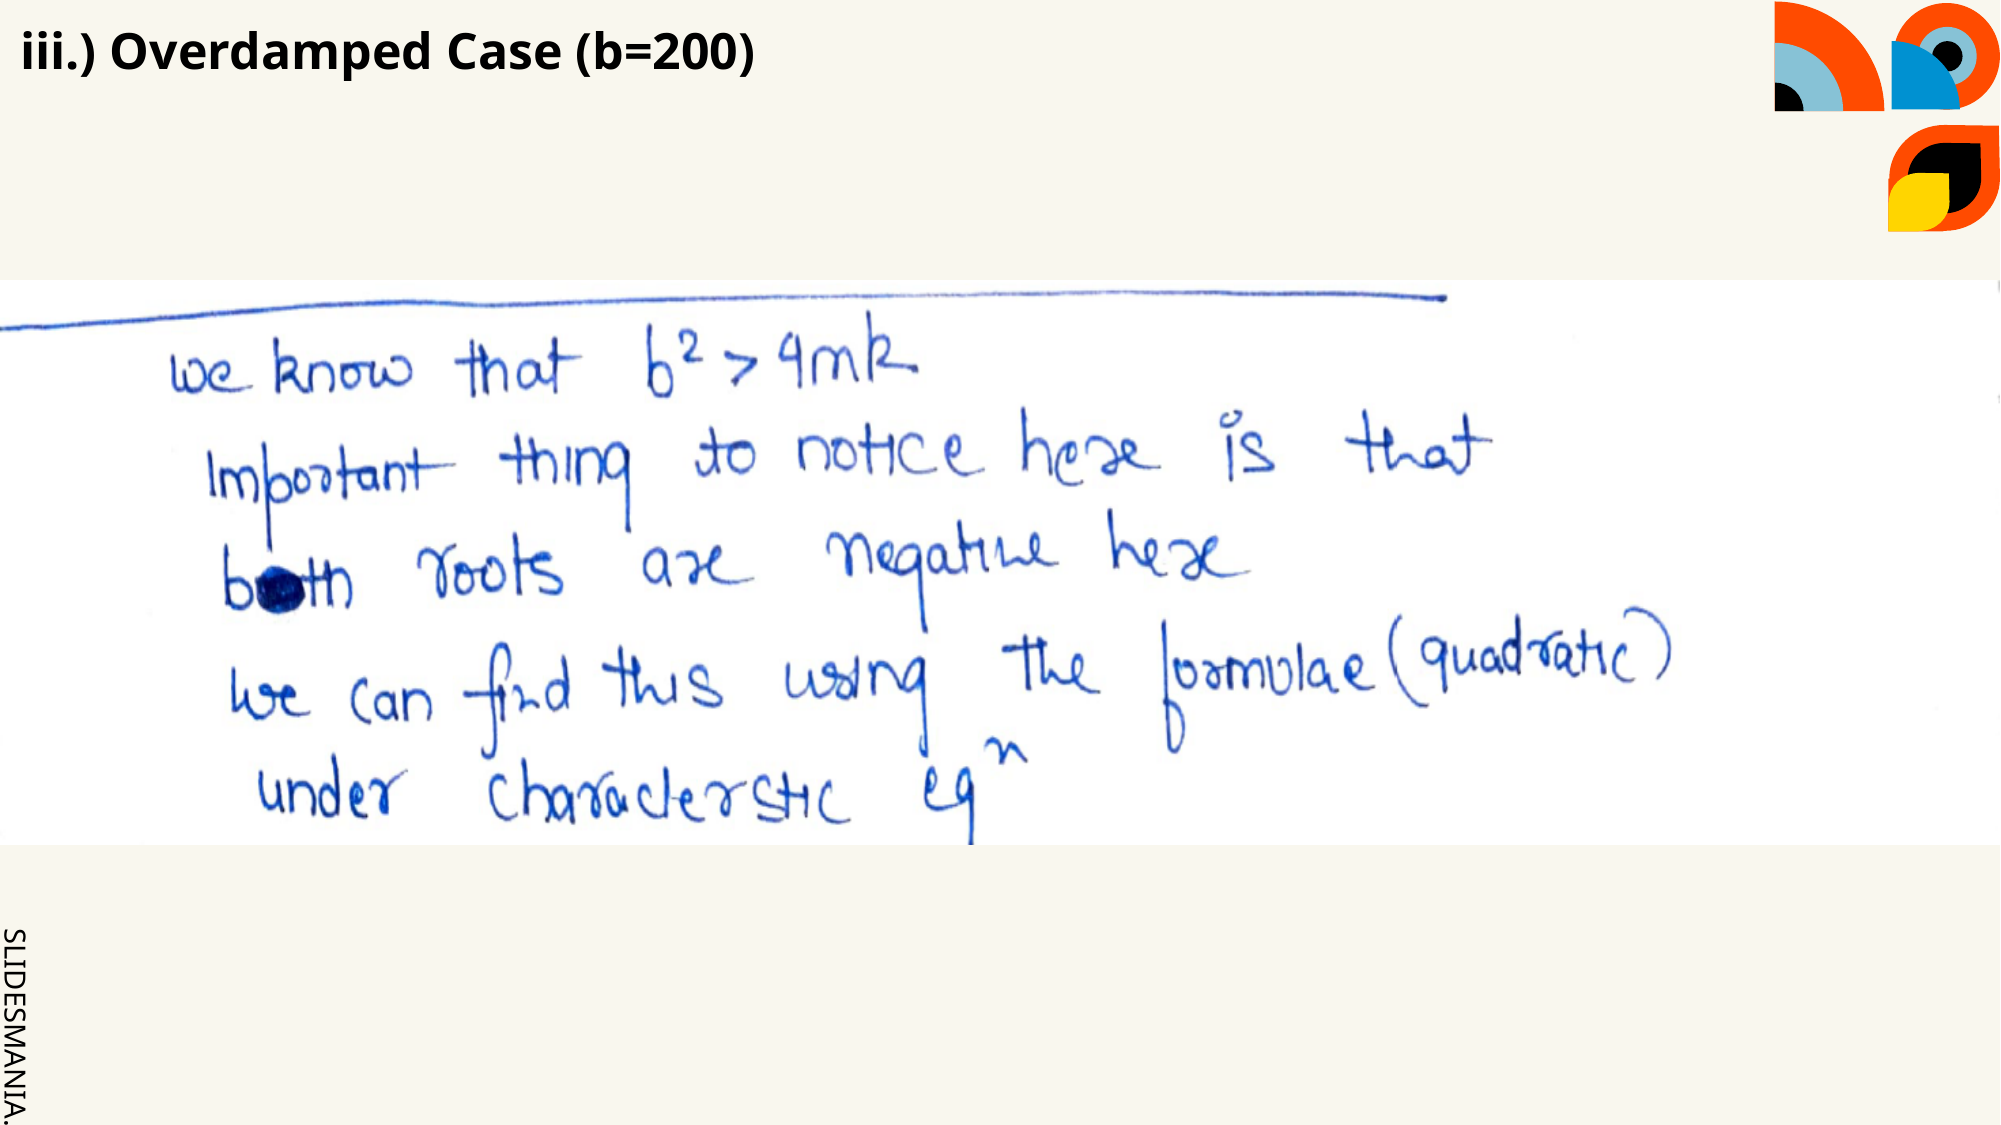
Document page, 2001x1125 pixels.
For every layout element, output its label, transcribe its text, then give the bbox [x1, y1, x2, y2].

title iii.) Overdamped Case (b=200) [0, 0, 1529, 126]
picture [0, 280, 2000, 845]
